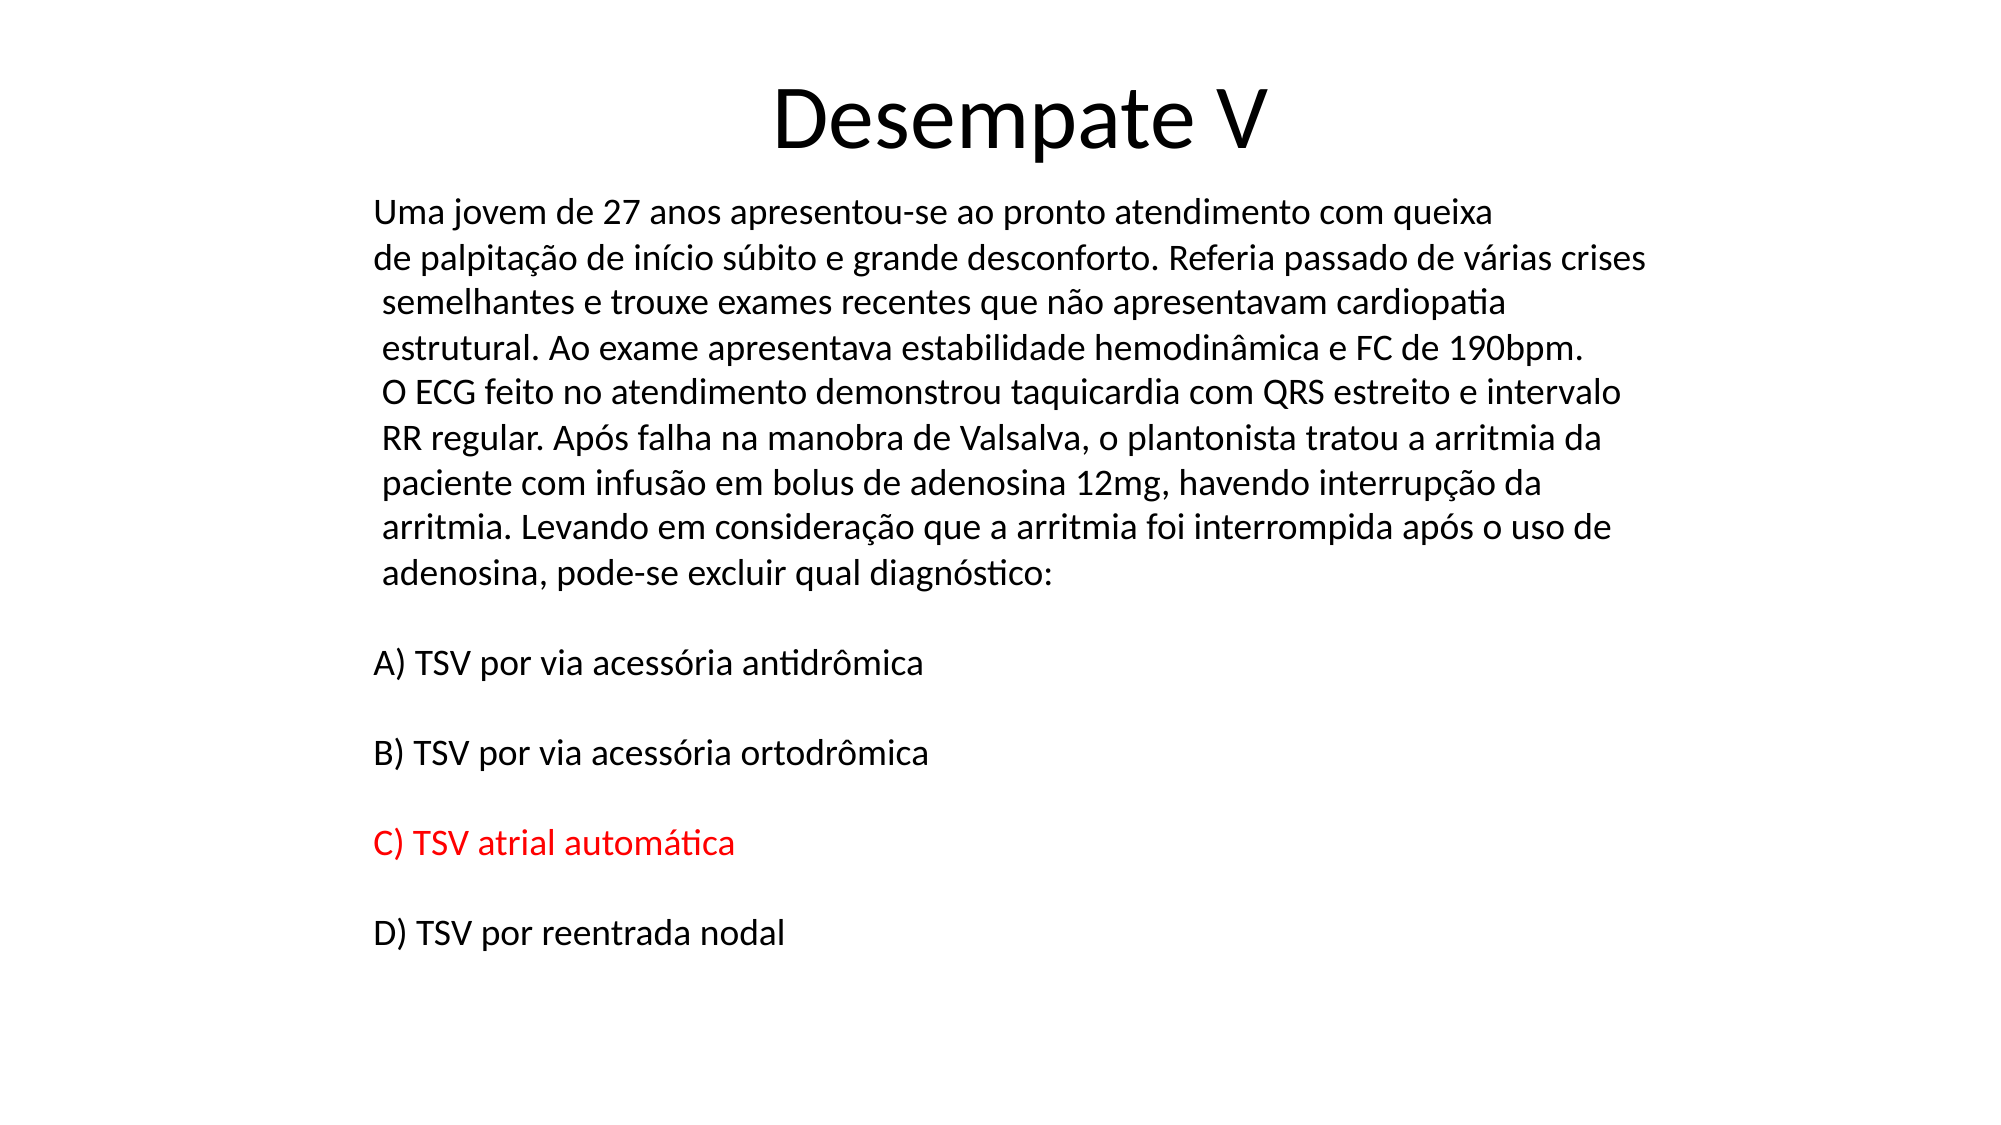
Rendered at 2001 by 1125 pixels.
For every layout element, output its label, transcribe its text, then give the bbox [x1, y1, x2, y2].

text_box Desempate V [757, 49, 1285, 175]
text_box Uma jovem de 27 anos apresentou-se ao pronto atendimento com queixa de palpitação de início súbito e grande desconforto. Referia passado de várias crises semelhantes e trouxe exames recentes que não apresentavam cardiopatia estrutural. Ao exame apresentava estabilidade hemodinâmica e FC de 190bpm. O ECG feito no atendimento demonstrou taquicardia com QRS estreito e intervalo RR regular. Após falha na manobra de Valsalva, o plantonista tratou a arritmia da paciente com infusão em bolus de adenosina 12mg, havendo interrupção da arritmia. Levando em consideração que a arritmia foi interrompida após o uso de adenosina, pode-se excluir qual diagnóstico: A) TSV por via acessória antidrômica B) TSV por via acessória ortodrômica C) TSV atrial automática D) TSV por reentrada nodal [358, 180, 1663, 1050]
